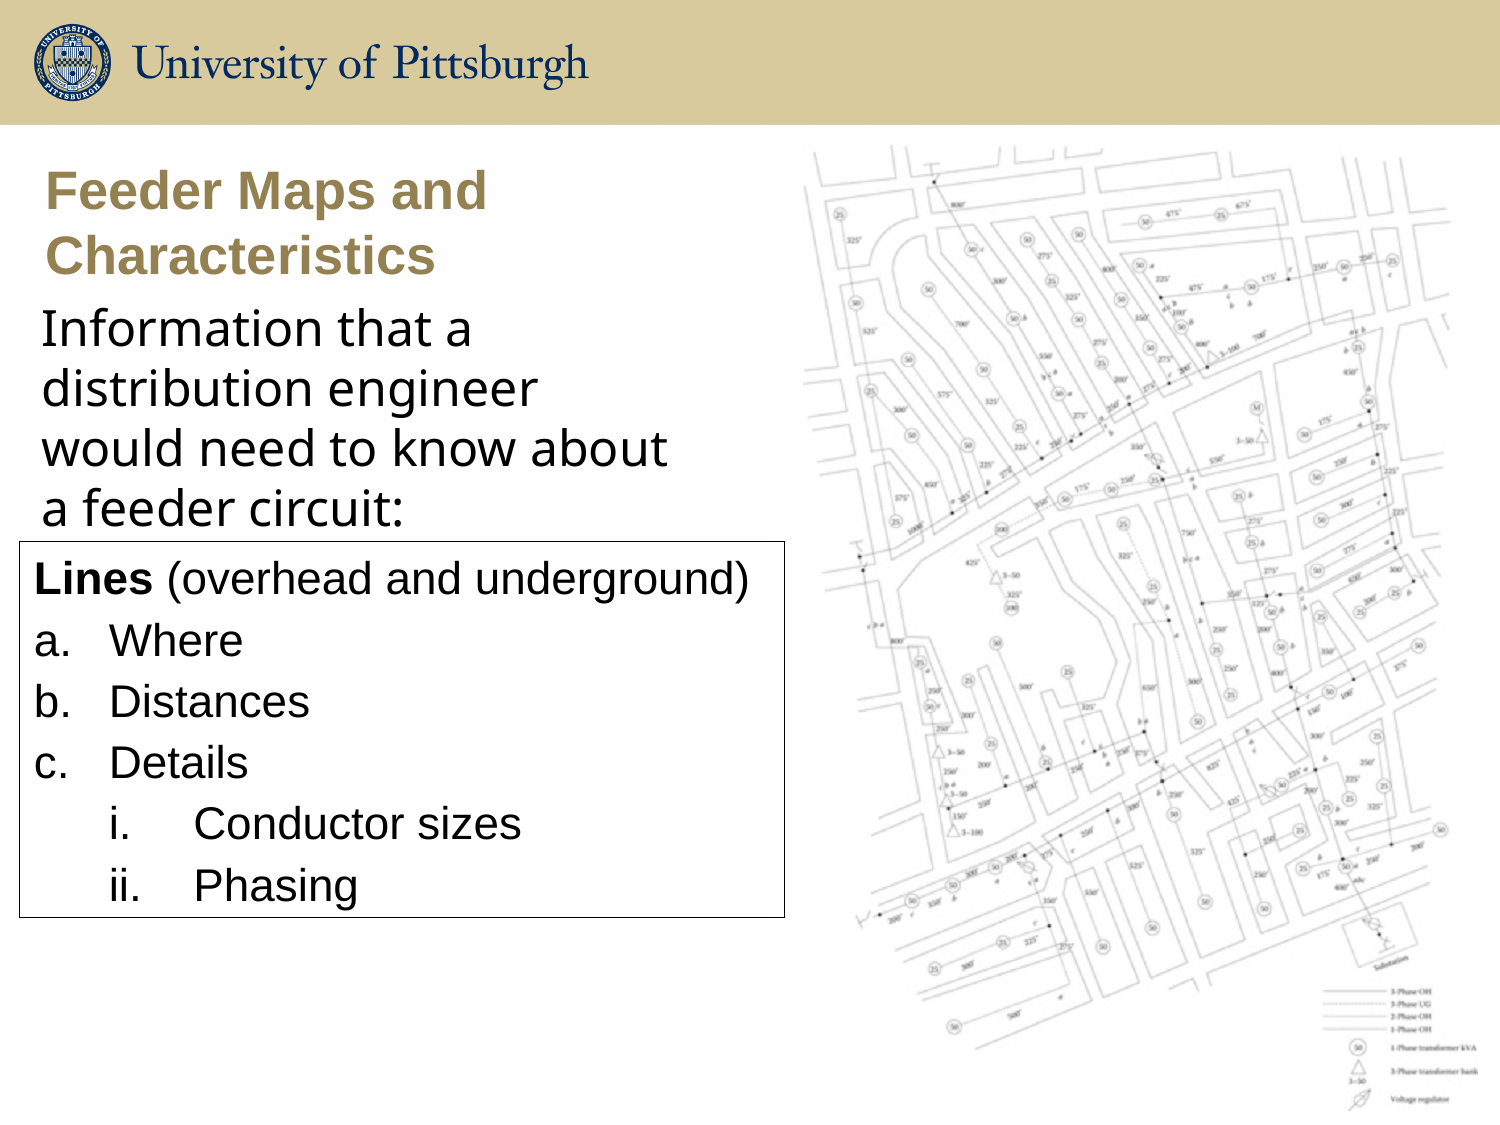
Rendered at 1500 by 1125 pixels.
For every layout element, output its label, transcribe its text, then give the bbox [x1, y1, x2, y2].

text_box Lines (overhead and underground) Where Distances Details Conductor sizes Phasing [19, 541, 761, 918]
picture [0, 1, 1500, 1125]
text_box Feeder Maps and Characteristics [30, 147, 761, 293]
text_box Information that a distribution engineer would need to know about a feeder circuit: [26, 288, 707, 541]
